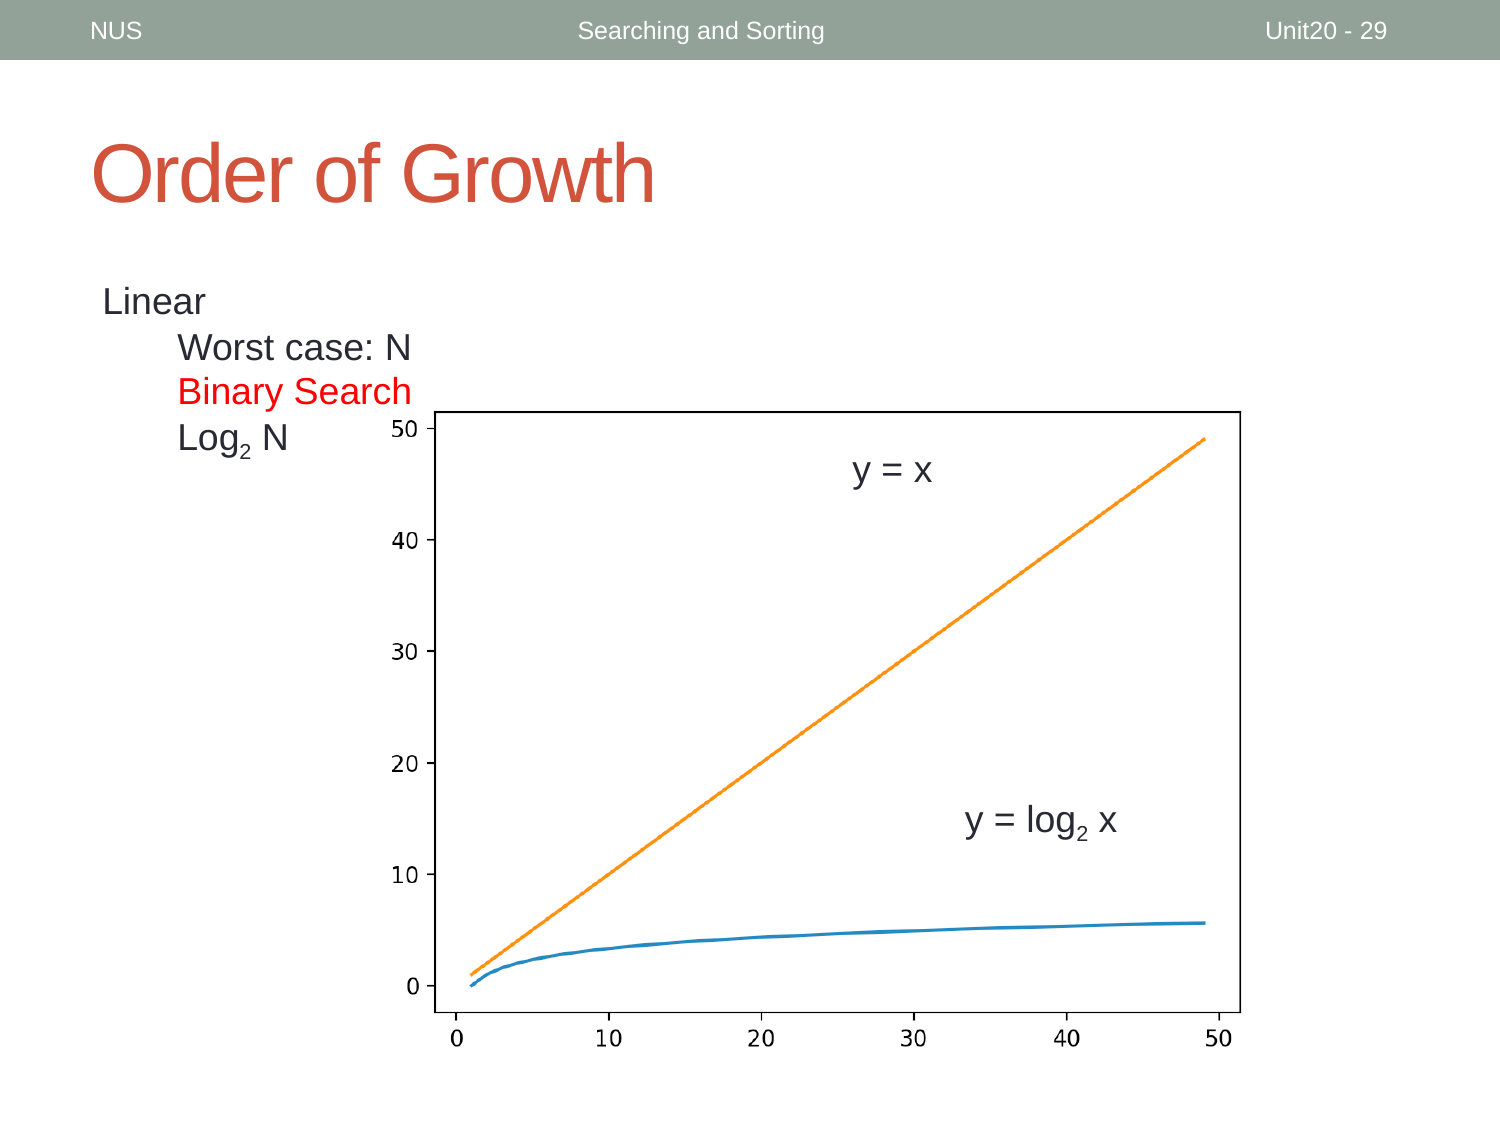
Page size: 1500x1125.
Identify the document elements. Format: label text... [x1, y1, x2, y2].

title Order of Growth [75, 87, 1425, 250]
text_box Linear Worst case: N Binary Search Log2 N [87, 270, 838, 471]
slide_number NUS [75, 3, 550, 57]
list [373, 385, 1300, 1064]
slide_number Unit20 - 29 [1250, 3, 1425, 57]
footer Searching and Sorting [562, 3, 1238, 57]
